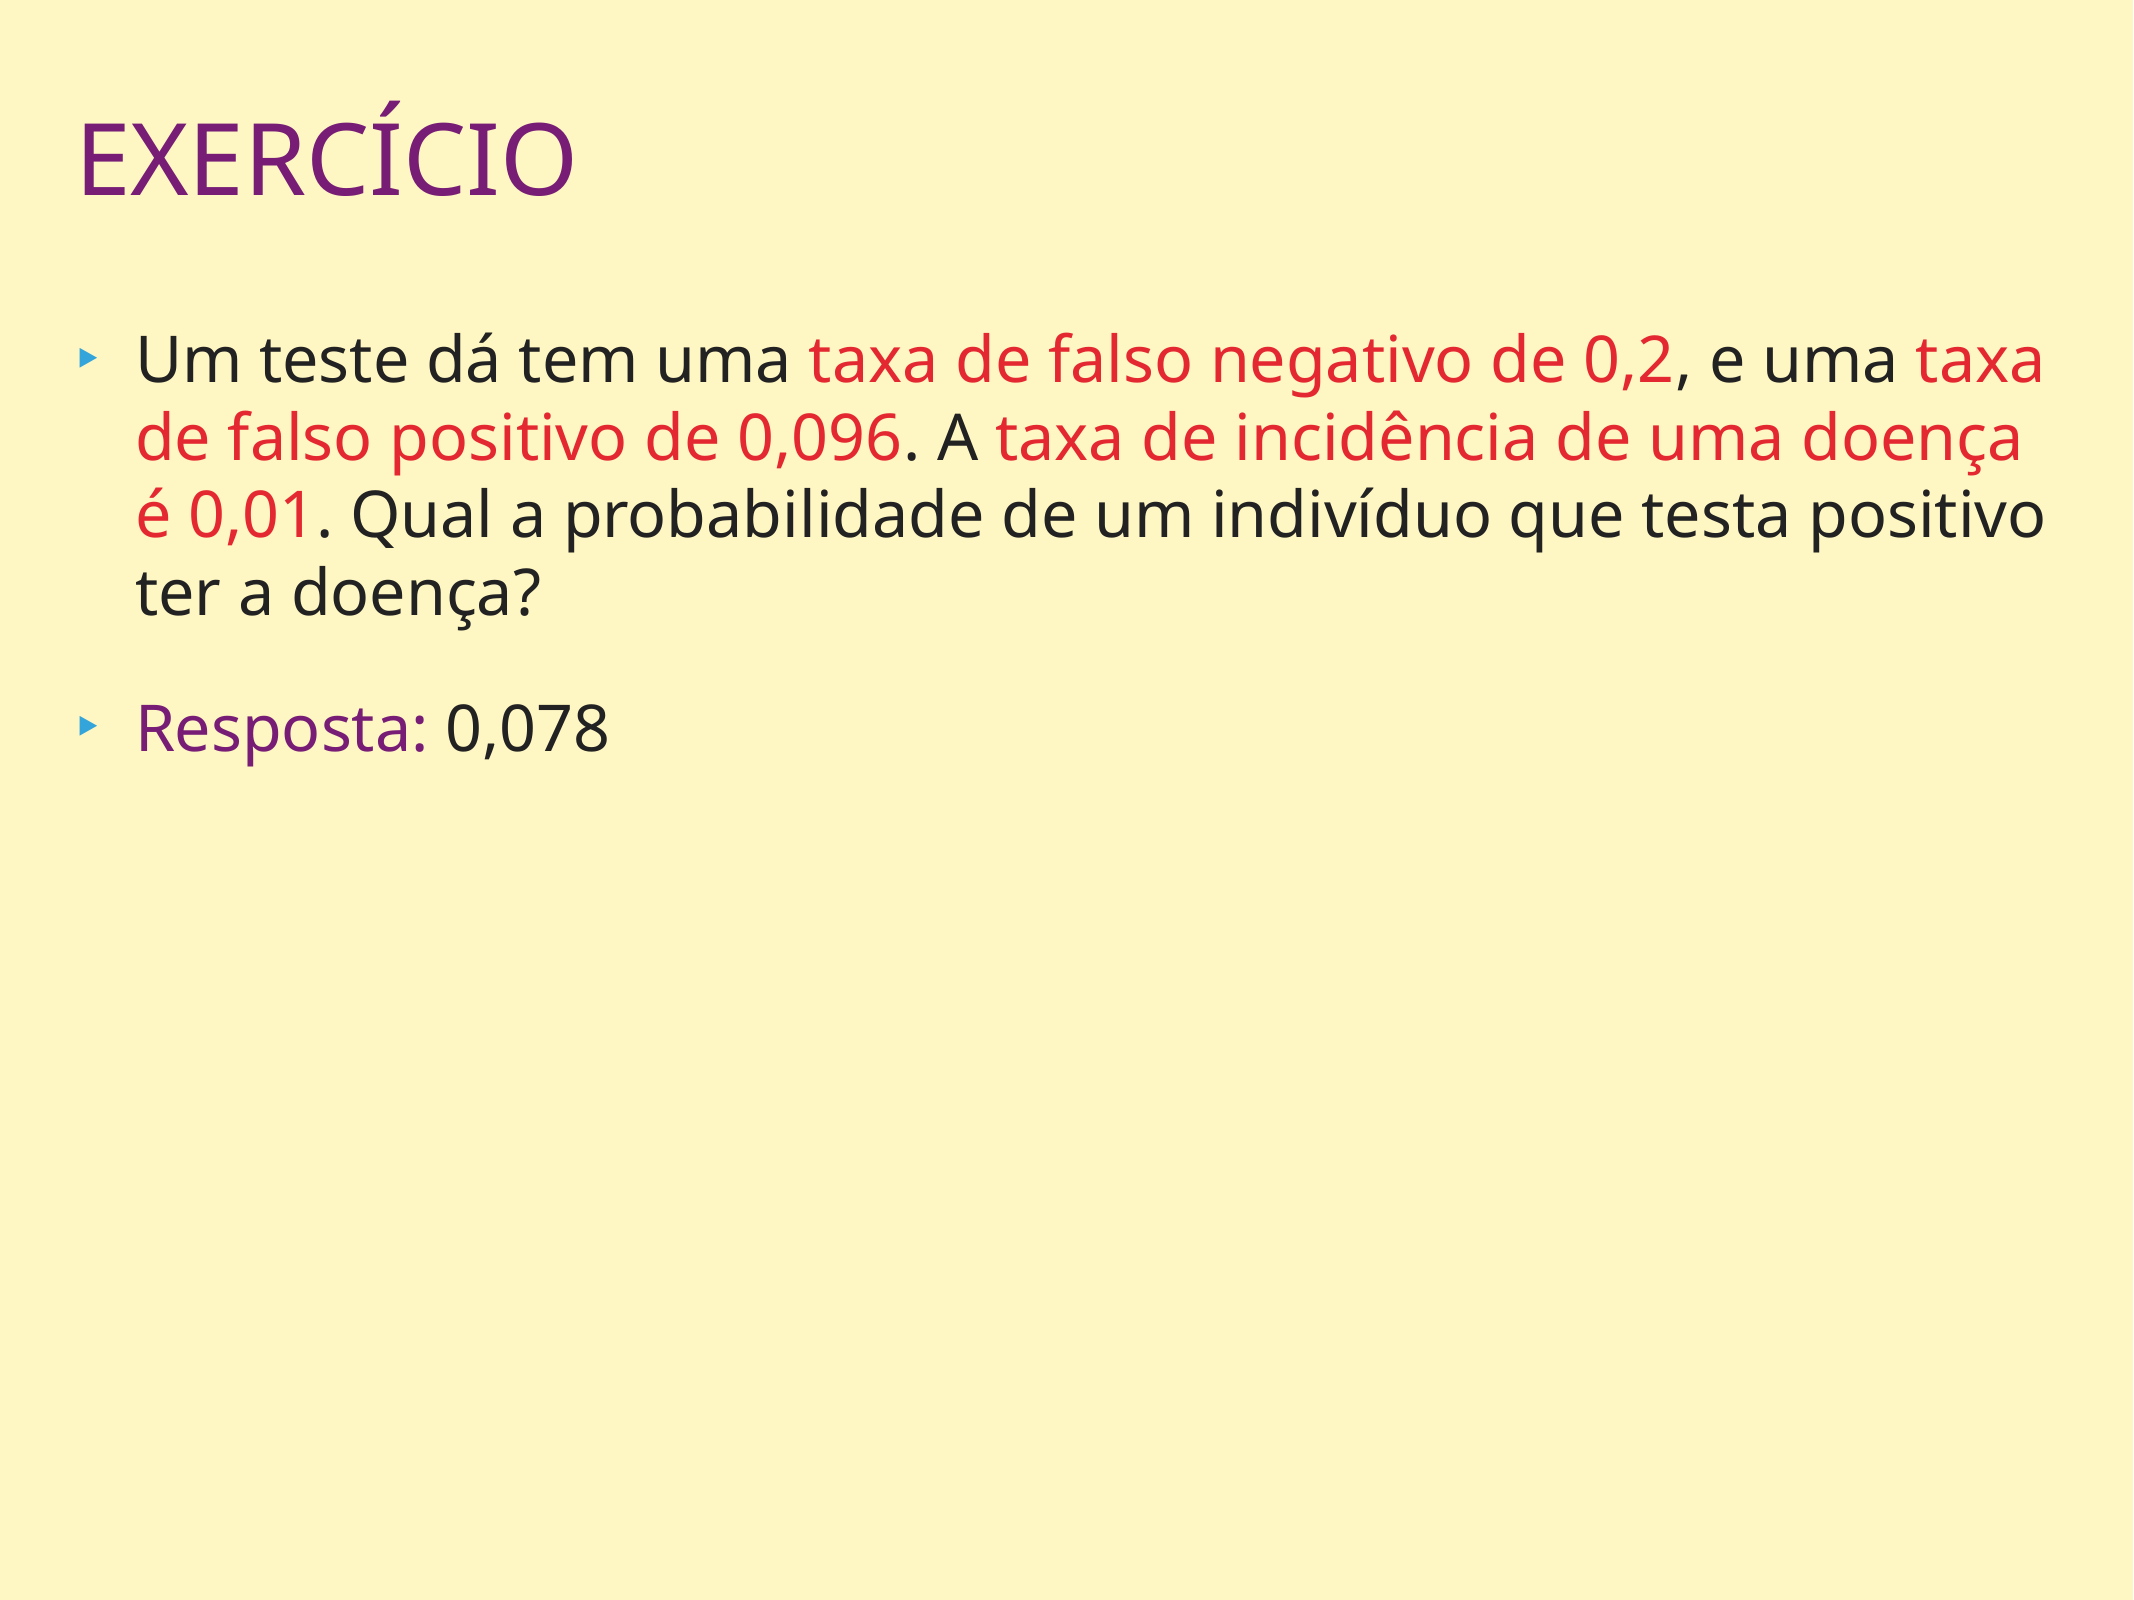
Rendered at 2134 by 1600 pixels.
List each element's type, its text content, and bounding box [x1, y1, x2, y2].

text_box exercício [66, 110, 1100, 230]
text_box Um teste dá tem uma taxa de falso negativo de 0,2, e uma taxa de falso positivo de 0,096. A taxa de incidência de uma doença é 0,01. Qual a probabilidade de um indivíduo que testa positivo ter a doença? Resposta: 0,078 [66, 309, 2067, 1452]
